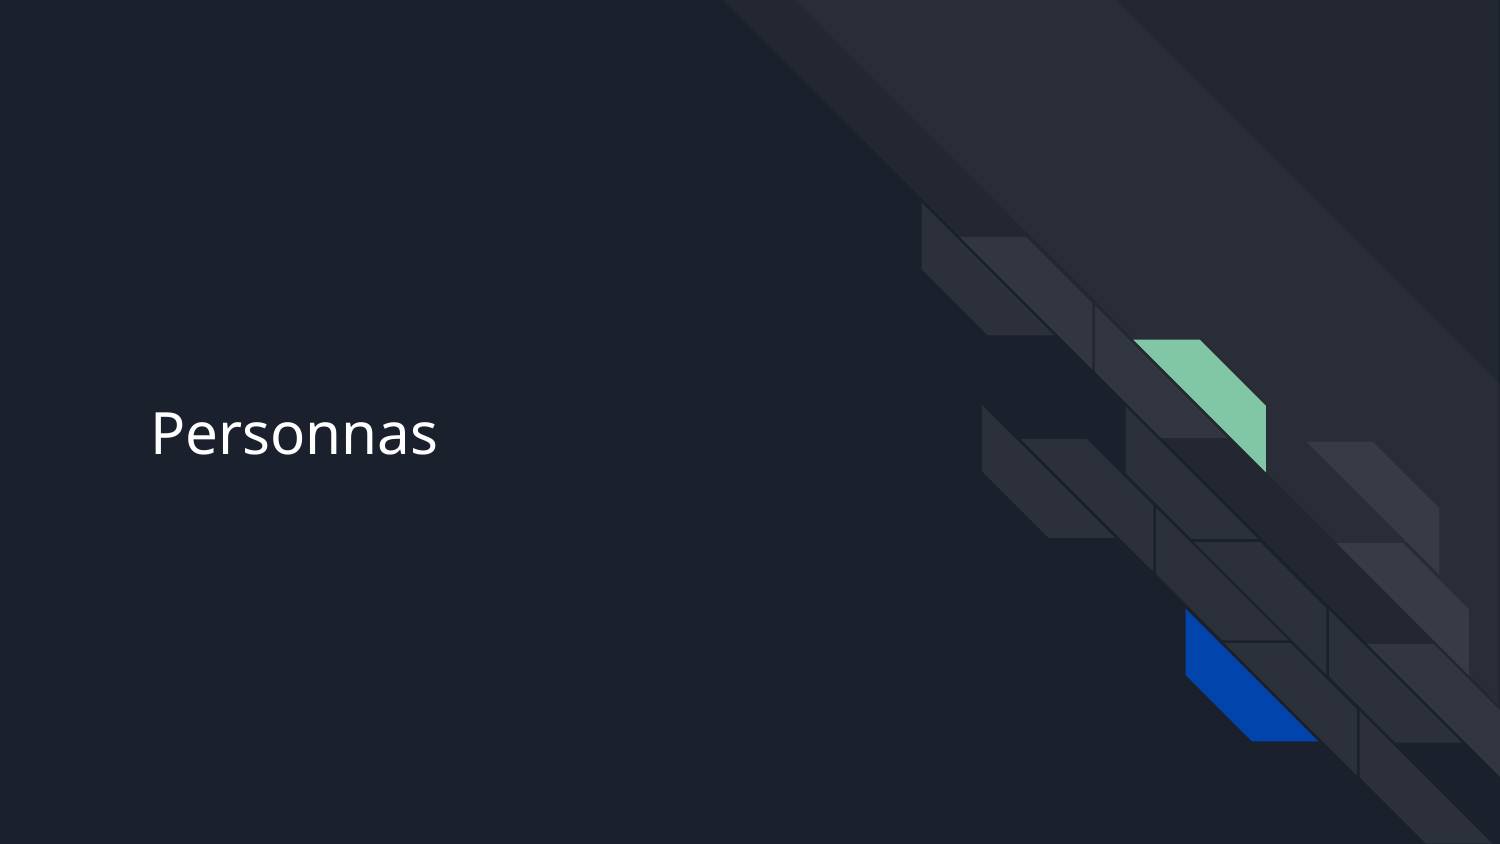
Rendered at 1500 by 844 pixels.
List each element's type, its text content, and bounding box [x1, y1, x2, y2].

title Personnas [135, 336, 888, 526]
